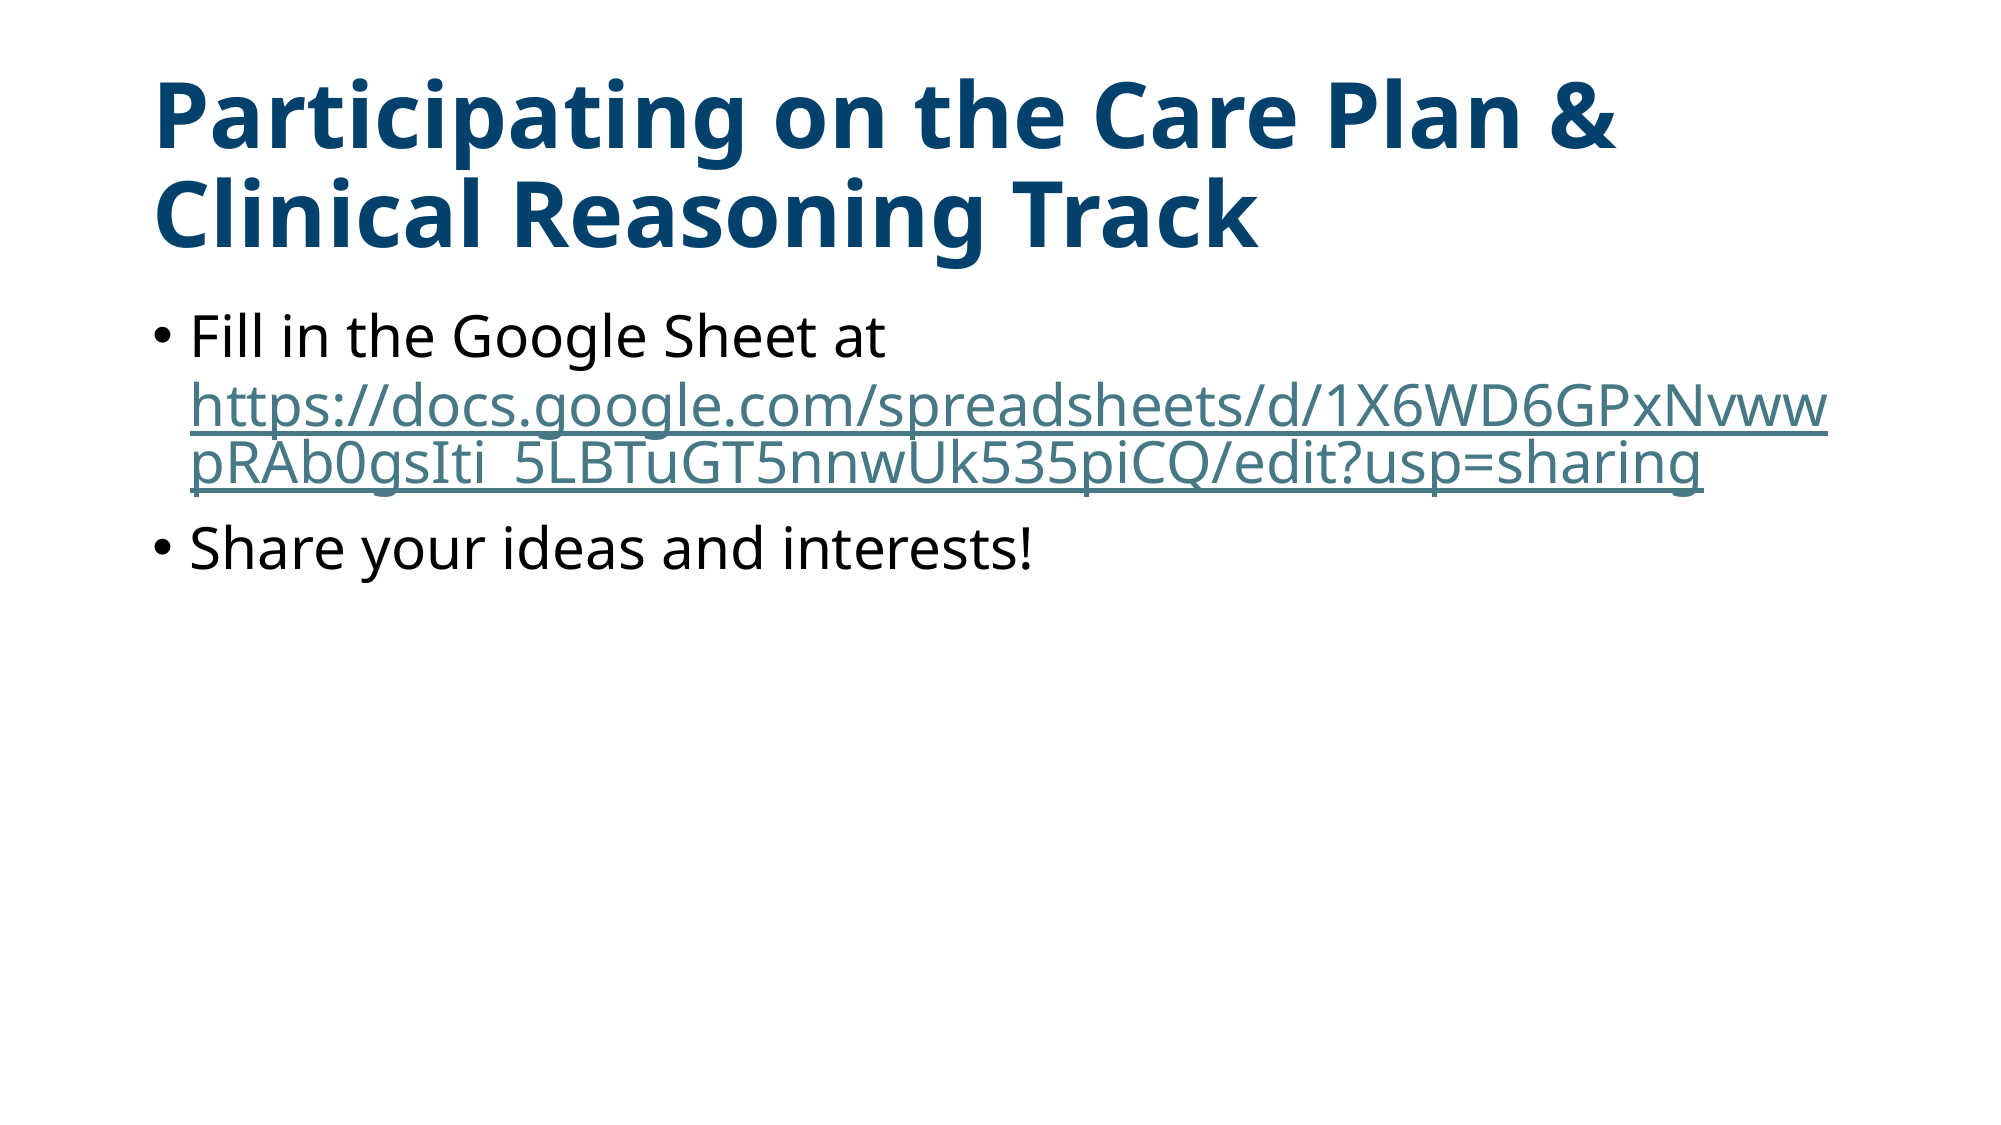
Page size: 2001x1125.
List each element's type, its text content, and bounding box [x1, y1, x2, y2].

title Participating on the Care Plan & Clinical Reasoning Track [137, 59, 1863, 278]
list Fill in the Google Sheet at https://docs.google.com/spreadsheets/d/1X6WD6GPxNvwwpRAb0gsIti_5LBTuGT5nnwUk535piCQ/edit?usp=sharing Share your ideas and interests! [137, 299, 1863, 1014]
